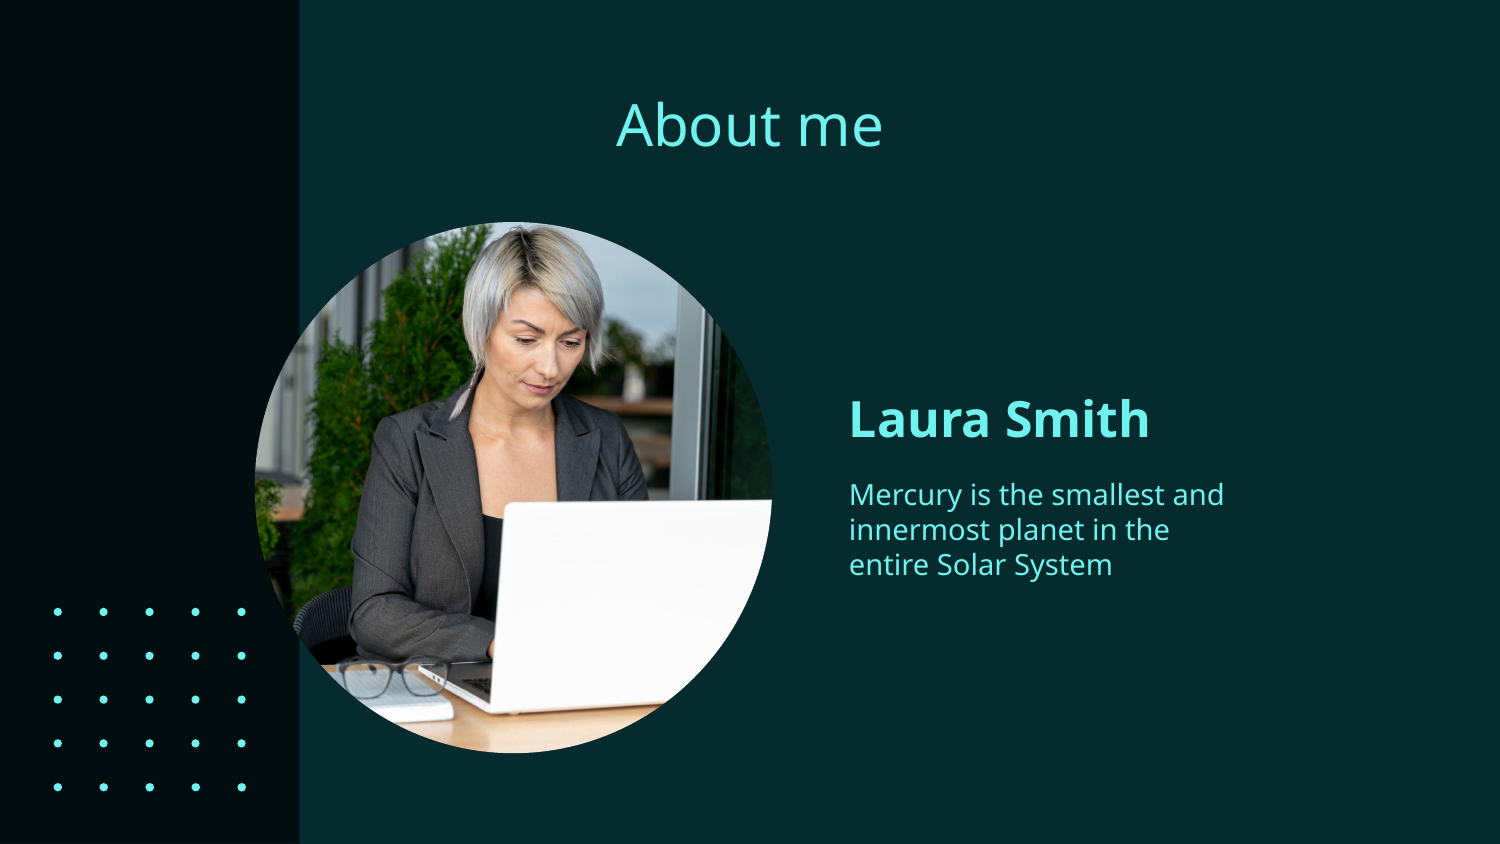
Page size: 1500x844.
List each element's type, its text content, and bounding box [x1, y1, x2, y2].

picture [254, 221, 773, 754]
text_box Mercury is the smallest and innermost planet in the entire Solar System [834, 469, 1269, 588]
text_box Laura Smith [834, 387, 1269, 447]
title About me [118, 72, 1382, 167]
